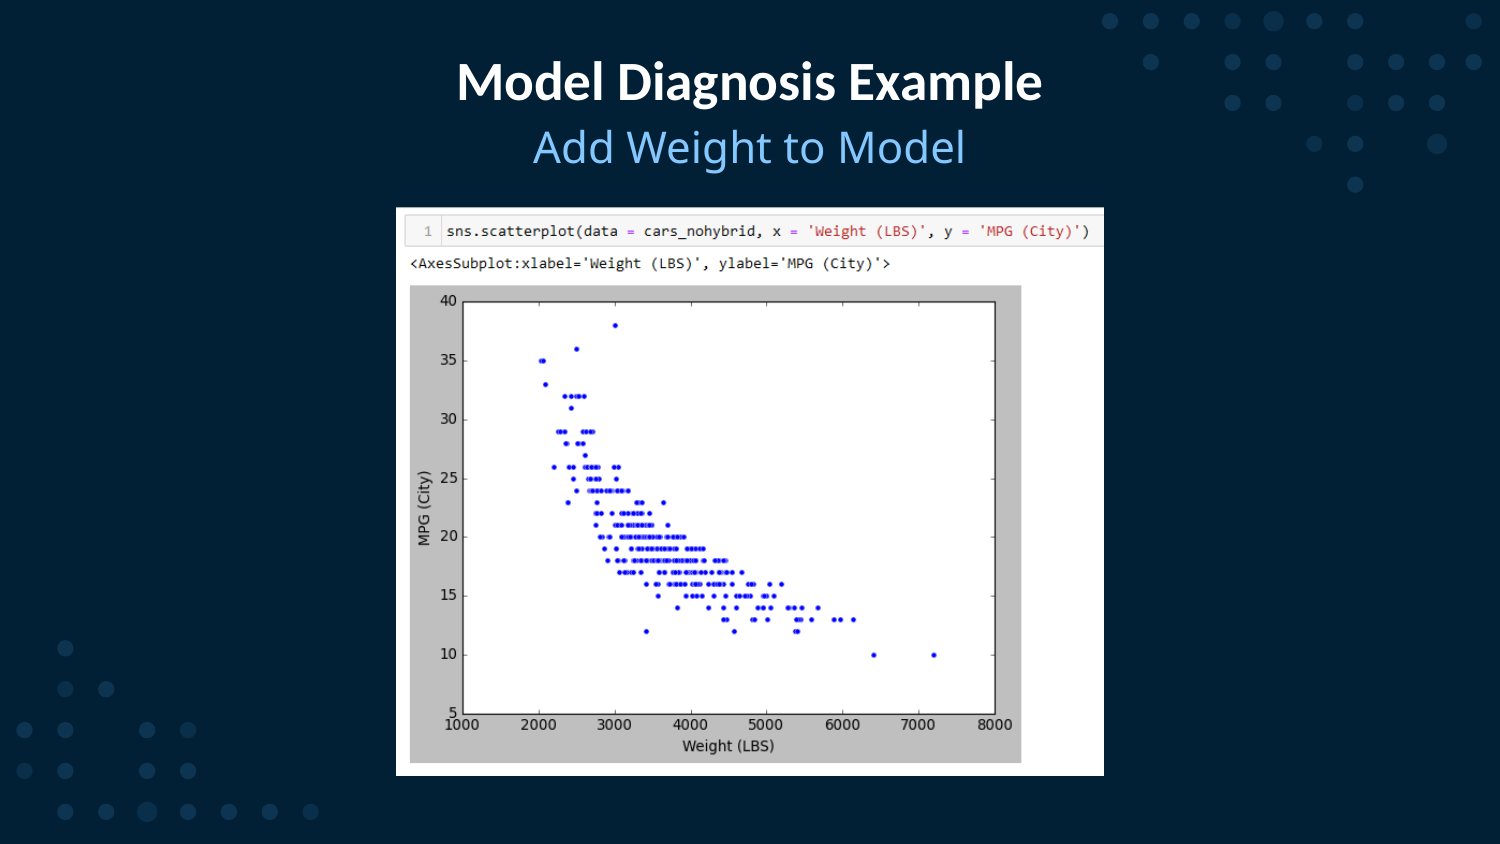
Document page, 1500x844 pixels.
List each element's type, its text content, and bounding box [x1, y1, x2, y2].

picture [396, 207, 1104, 776]
title Model Diagnosis Example [103, 44, 1397, 120]
list Add Weight to Model [103, 120, 1397, 196]
